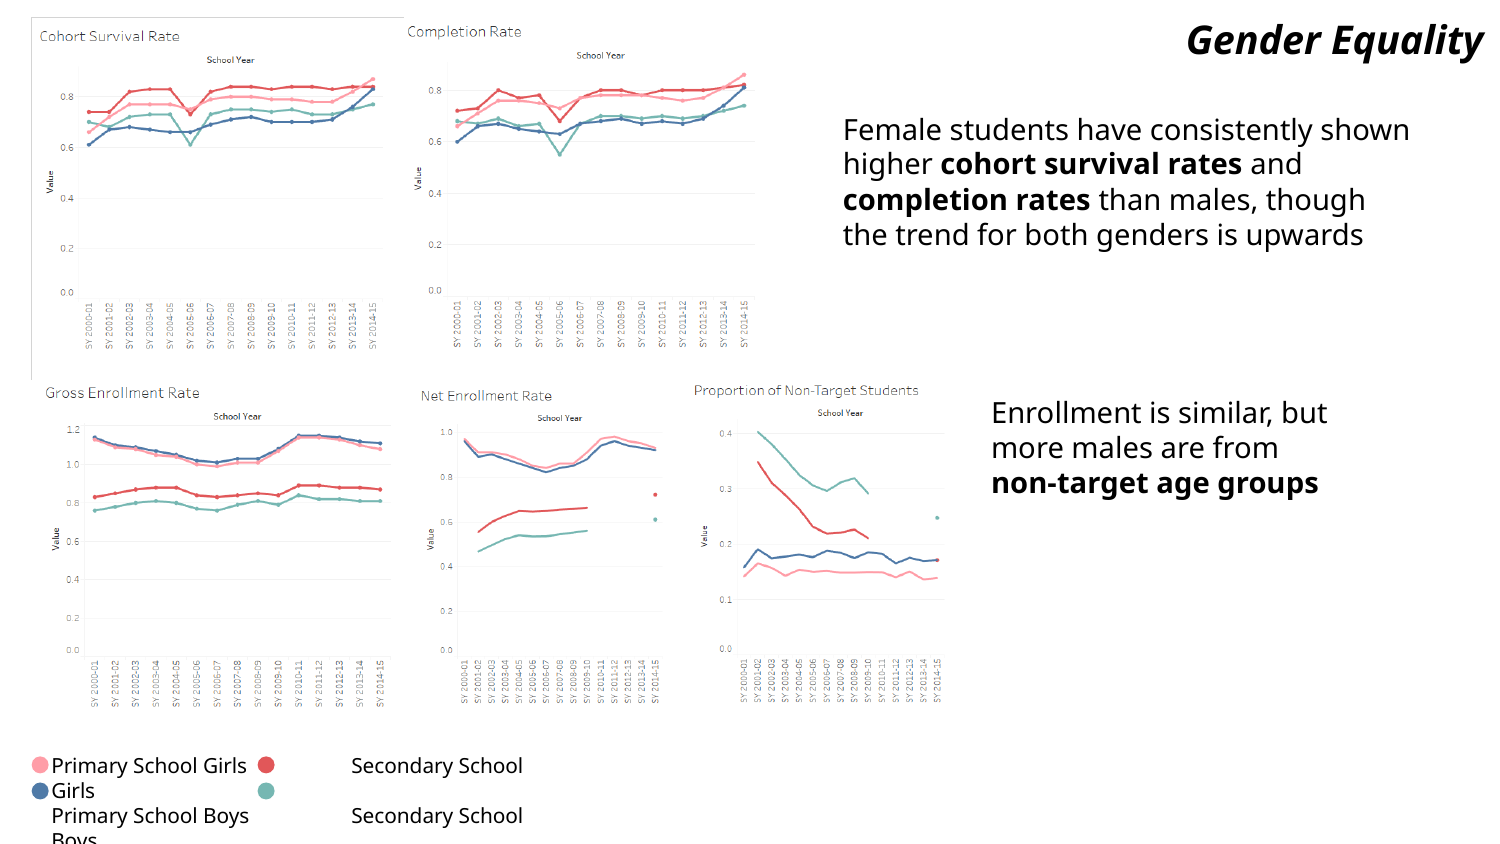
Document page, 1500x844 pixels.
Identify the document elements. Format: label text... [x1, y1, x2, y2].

picture [688, 374, 958, 722]
text_box Female students have consistently shown higher cohort survival rates and completion rates than males, though the trend for both genders is upwards [828, 95, 1432, 267]
title Gender Equality [908, 0, 1499, 94]
text_box Enrollment is similar, but more males are from non-target age groups [975, 379, 1343, 551]
picture [414, 379, 671, 725]
picture [31, 17, 772, 720]
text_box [31, 737, 549, 827]
